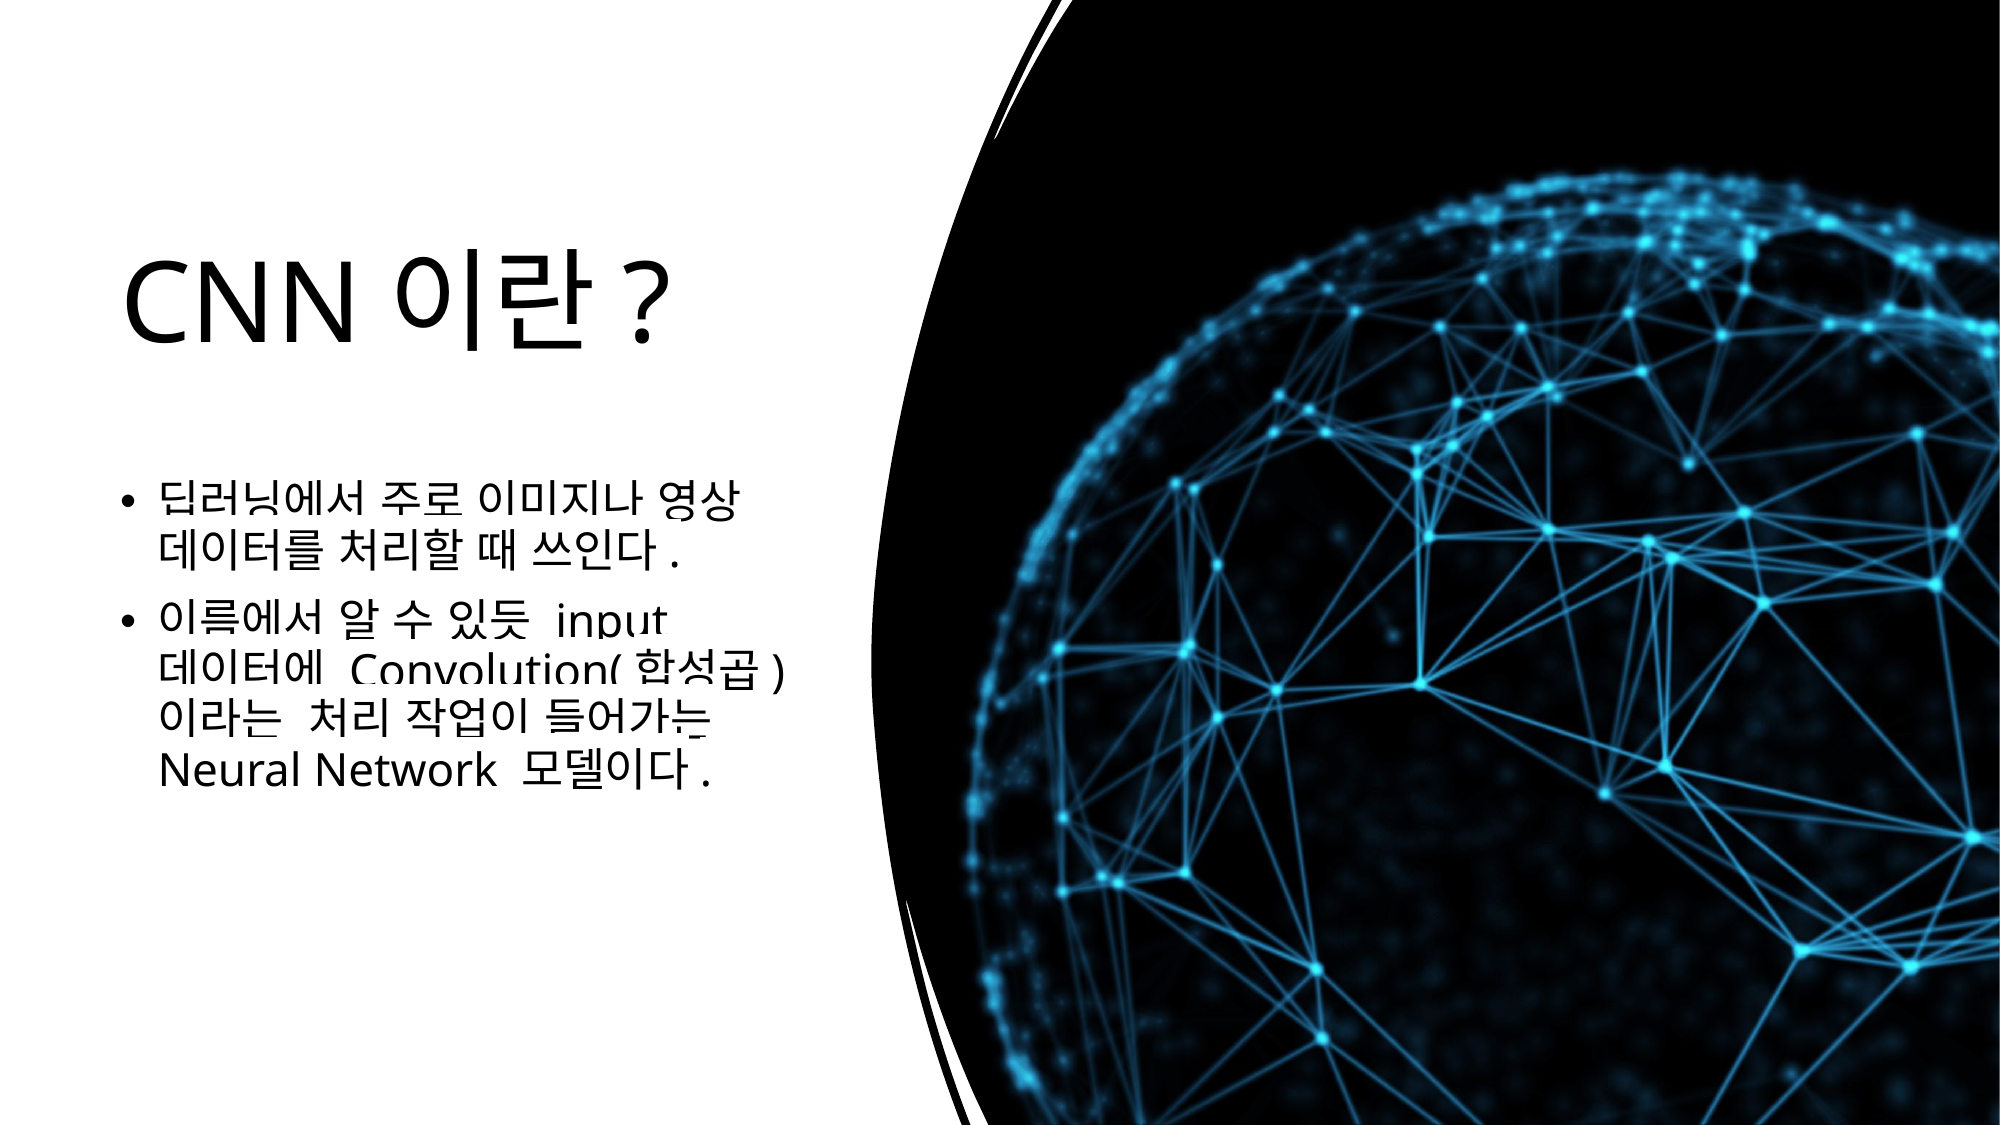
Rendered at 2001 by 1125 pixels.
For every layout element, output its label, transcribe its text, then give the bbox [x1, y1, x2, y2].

list 딥러닝에서 주로 이미지나 영상 데이터를 처리할 때 쓰인다. 이름에서 알 수 있듯 input 데이터에 Convolution(합성곱)이라는 처리 작업이 들어가는 Neural Network 모델이다. [105, 471, 802, 1016]
title CNN이란? [105, 53, 822, 375]
picture [871, 0, 2000, 1125]
